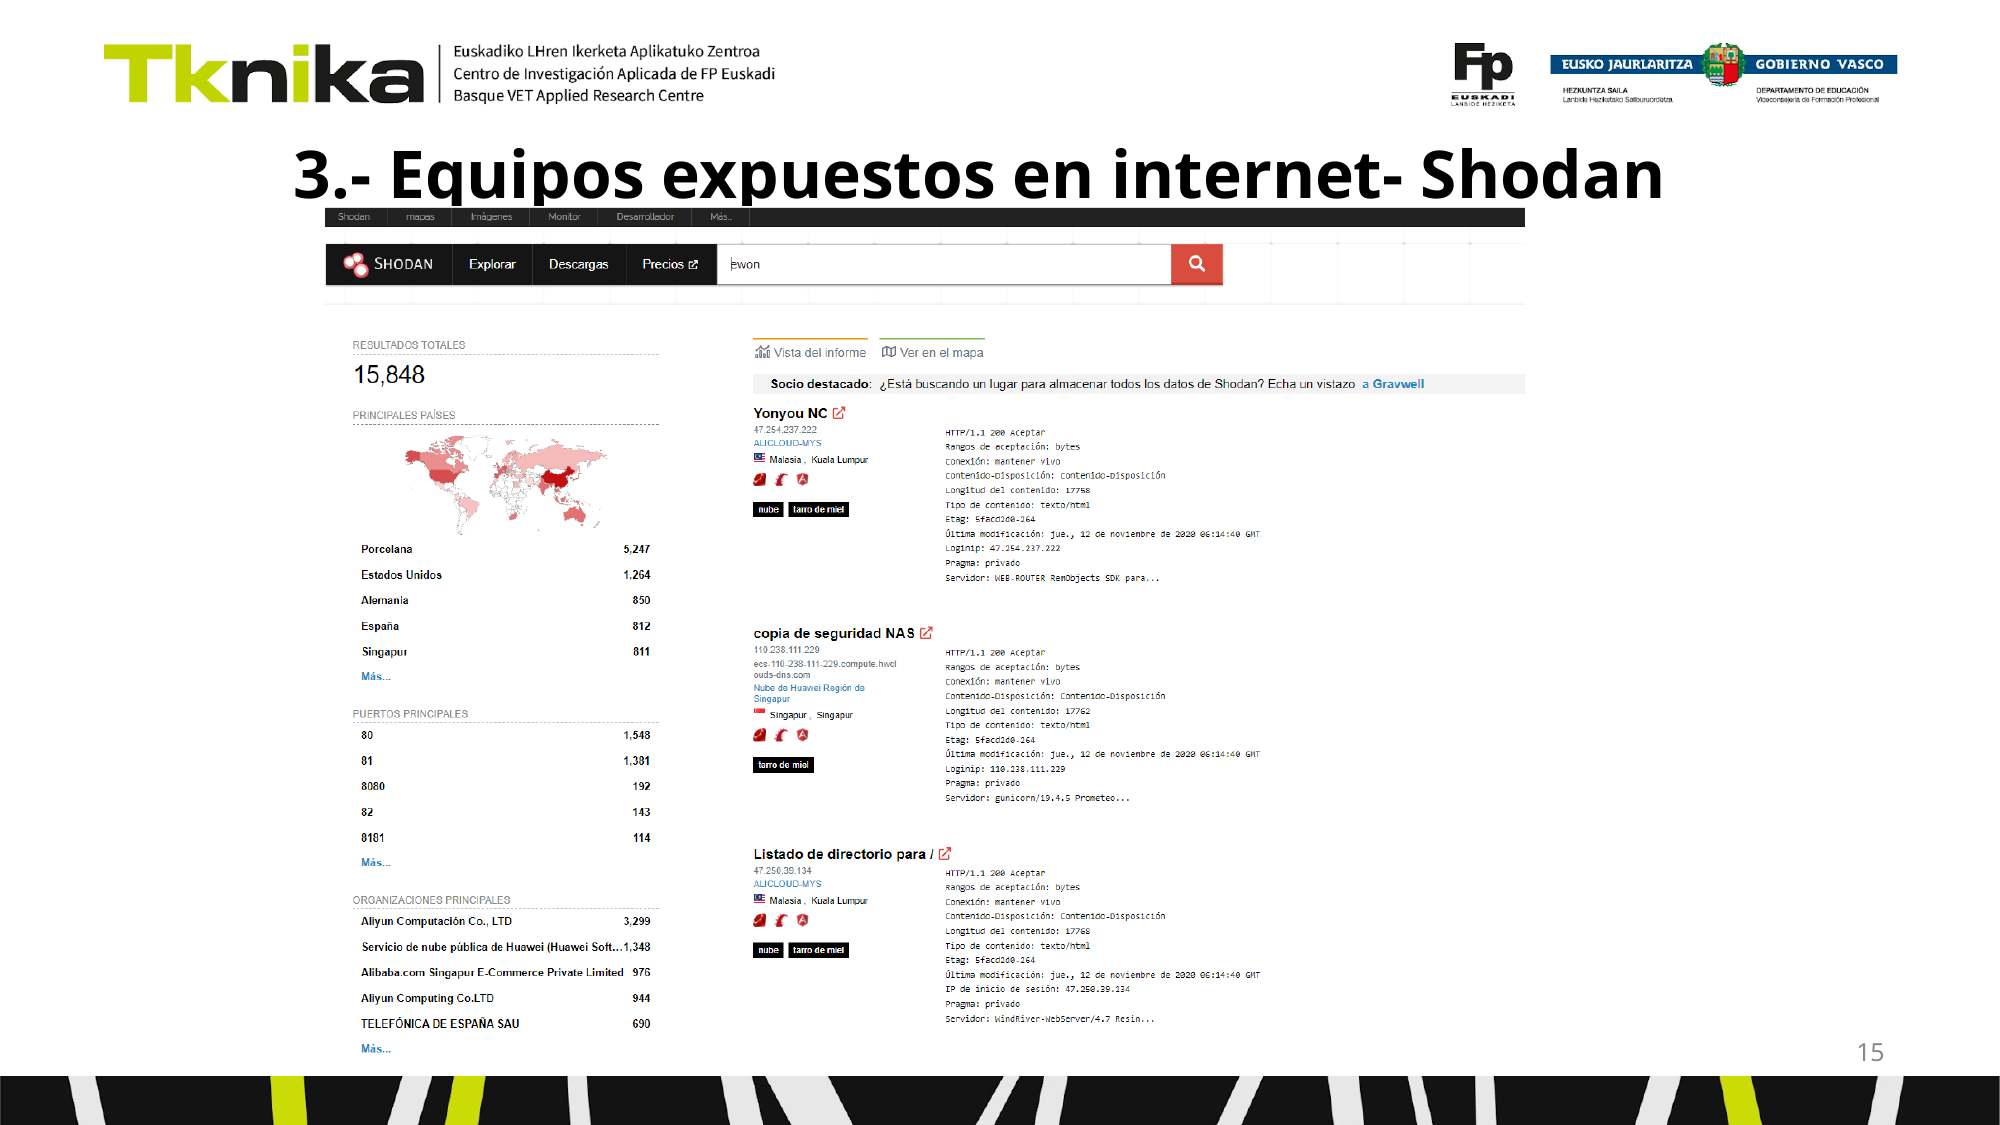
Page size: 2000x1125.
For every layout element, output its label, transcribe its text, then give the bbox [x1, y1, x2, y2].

title 3.- Equipos expuestos en internet- Shodan [41, 125, 1919, 220]
picture [0, 1076, 2000, 1125]
picture [102, 42, 1898, 106]
picture [325, 206, 1525, 1062]
slide_number ‹#› [1433, 1023, 1900, 1084]
